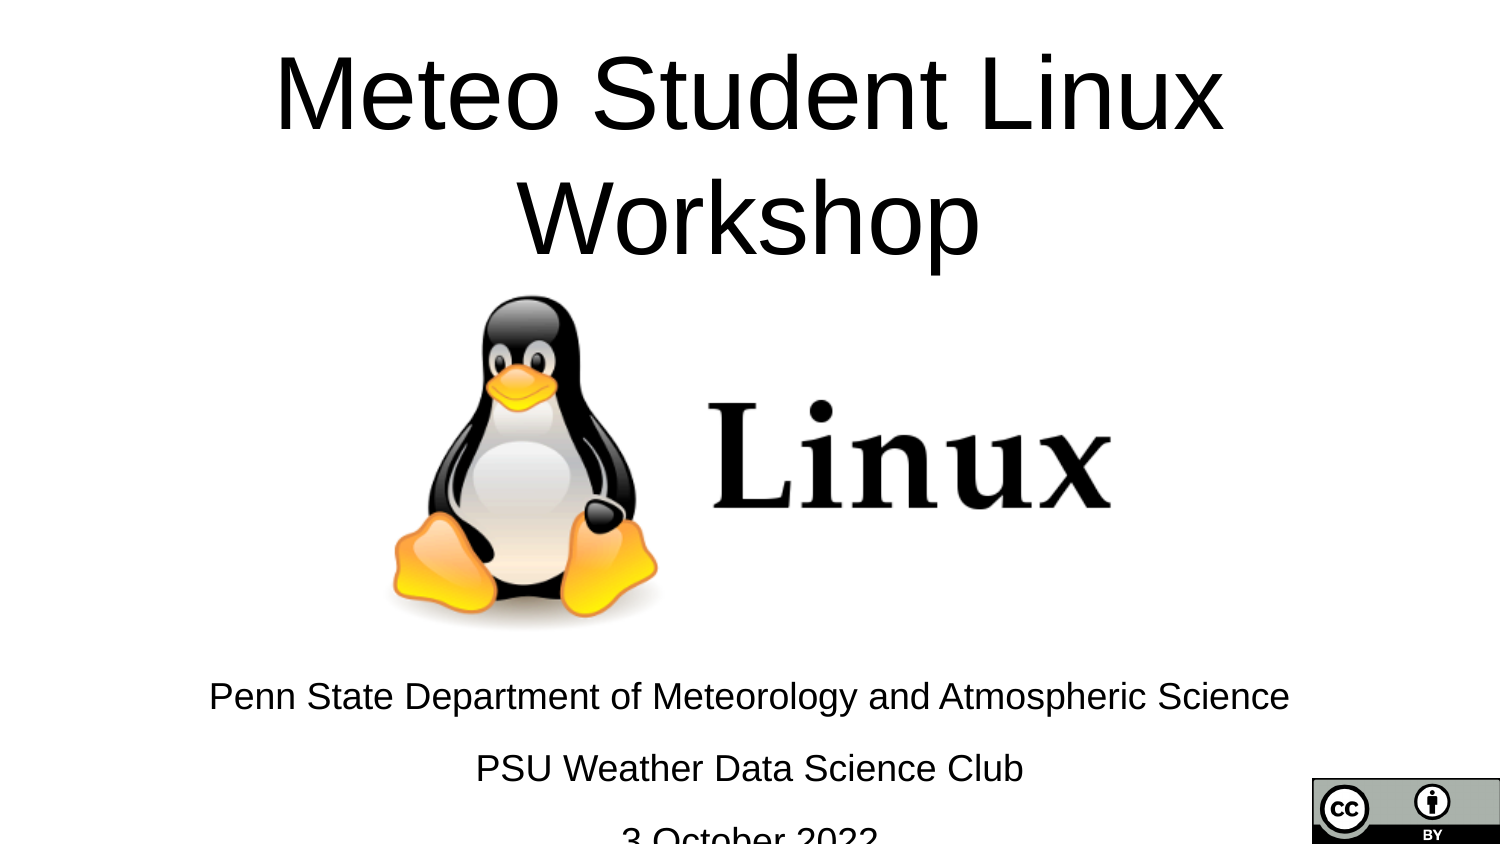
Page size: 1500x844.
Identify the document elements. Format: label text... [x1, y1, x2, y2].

title Meteo Student Linux Workshop [51, 9, 1449, 290]
subtitle Penn State Department of Meteorology and Atmospheric Science PSU Weather Data Science Club 3 October 2022 [51, 649, 1449, 844]
picture [1312, 777, 1500, 844]
picture [365, 269, 1135, 651]
